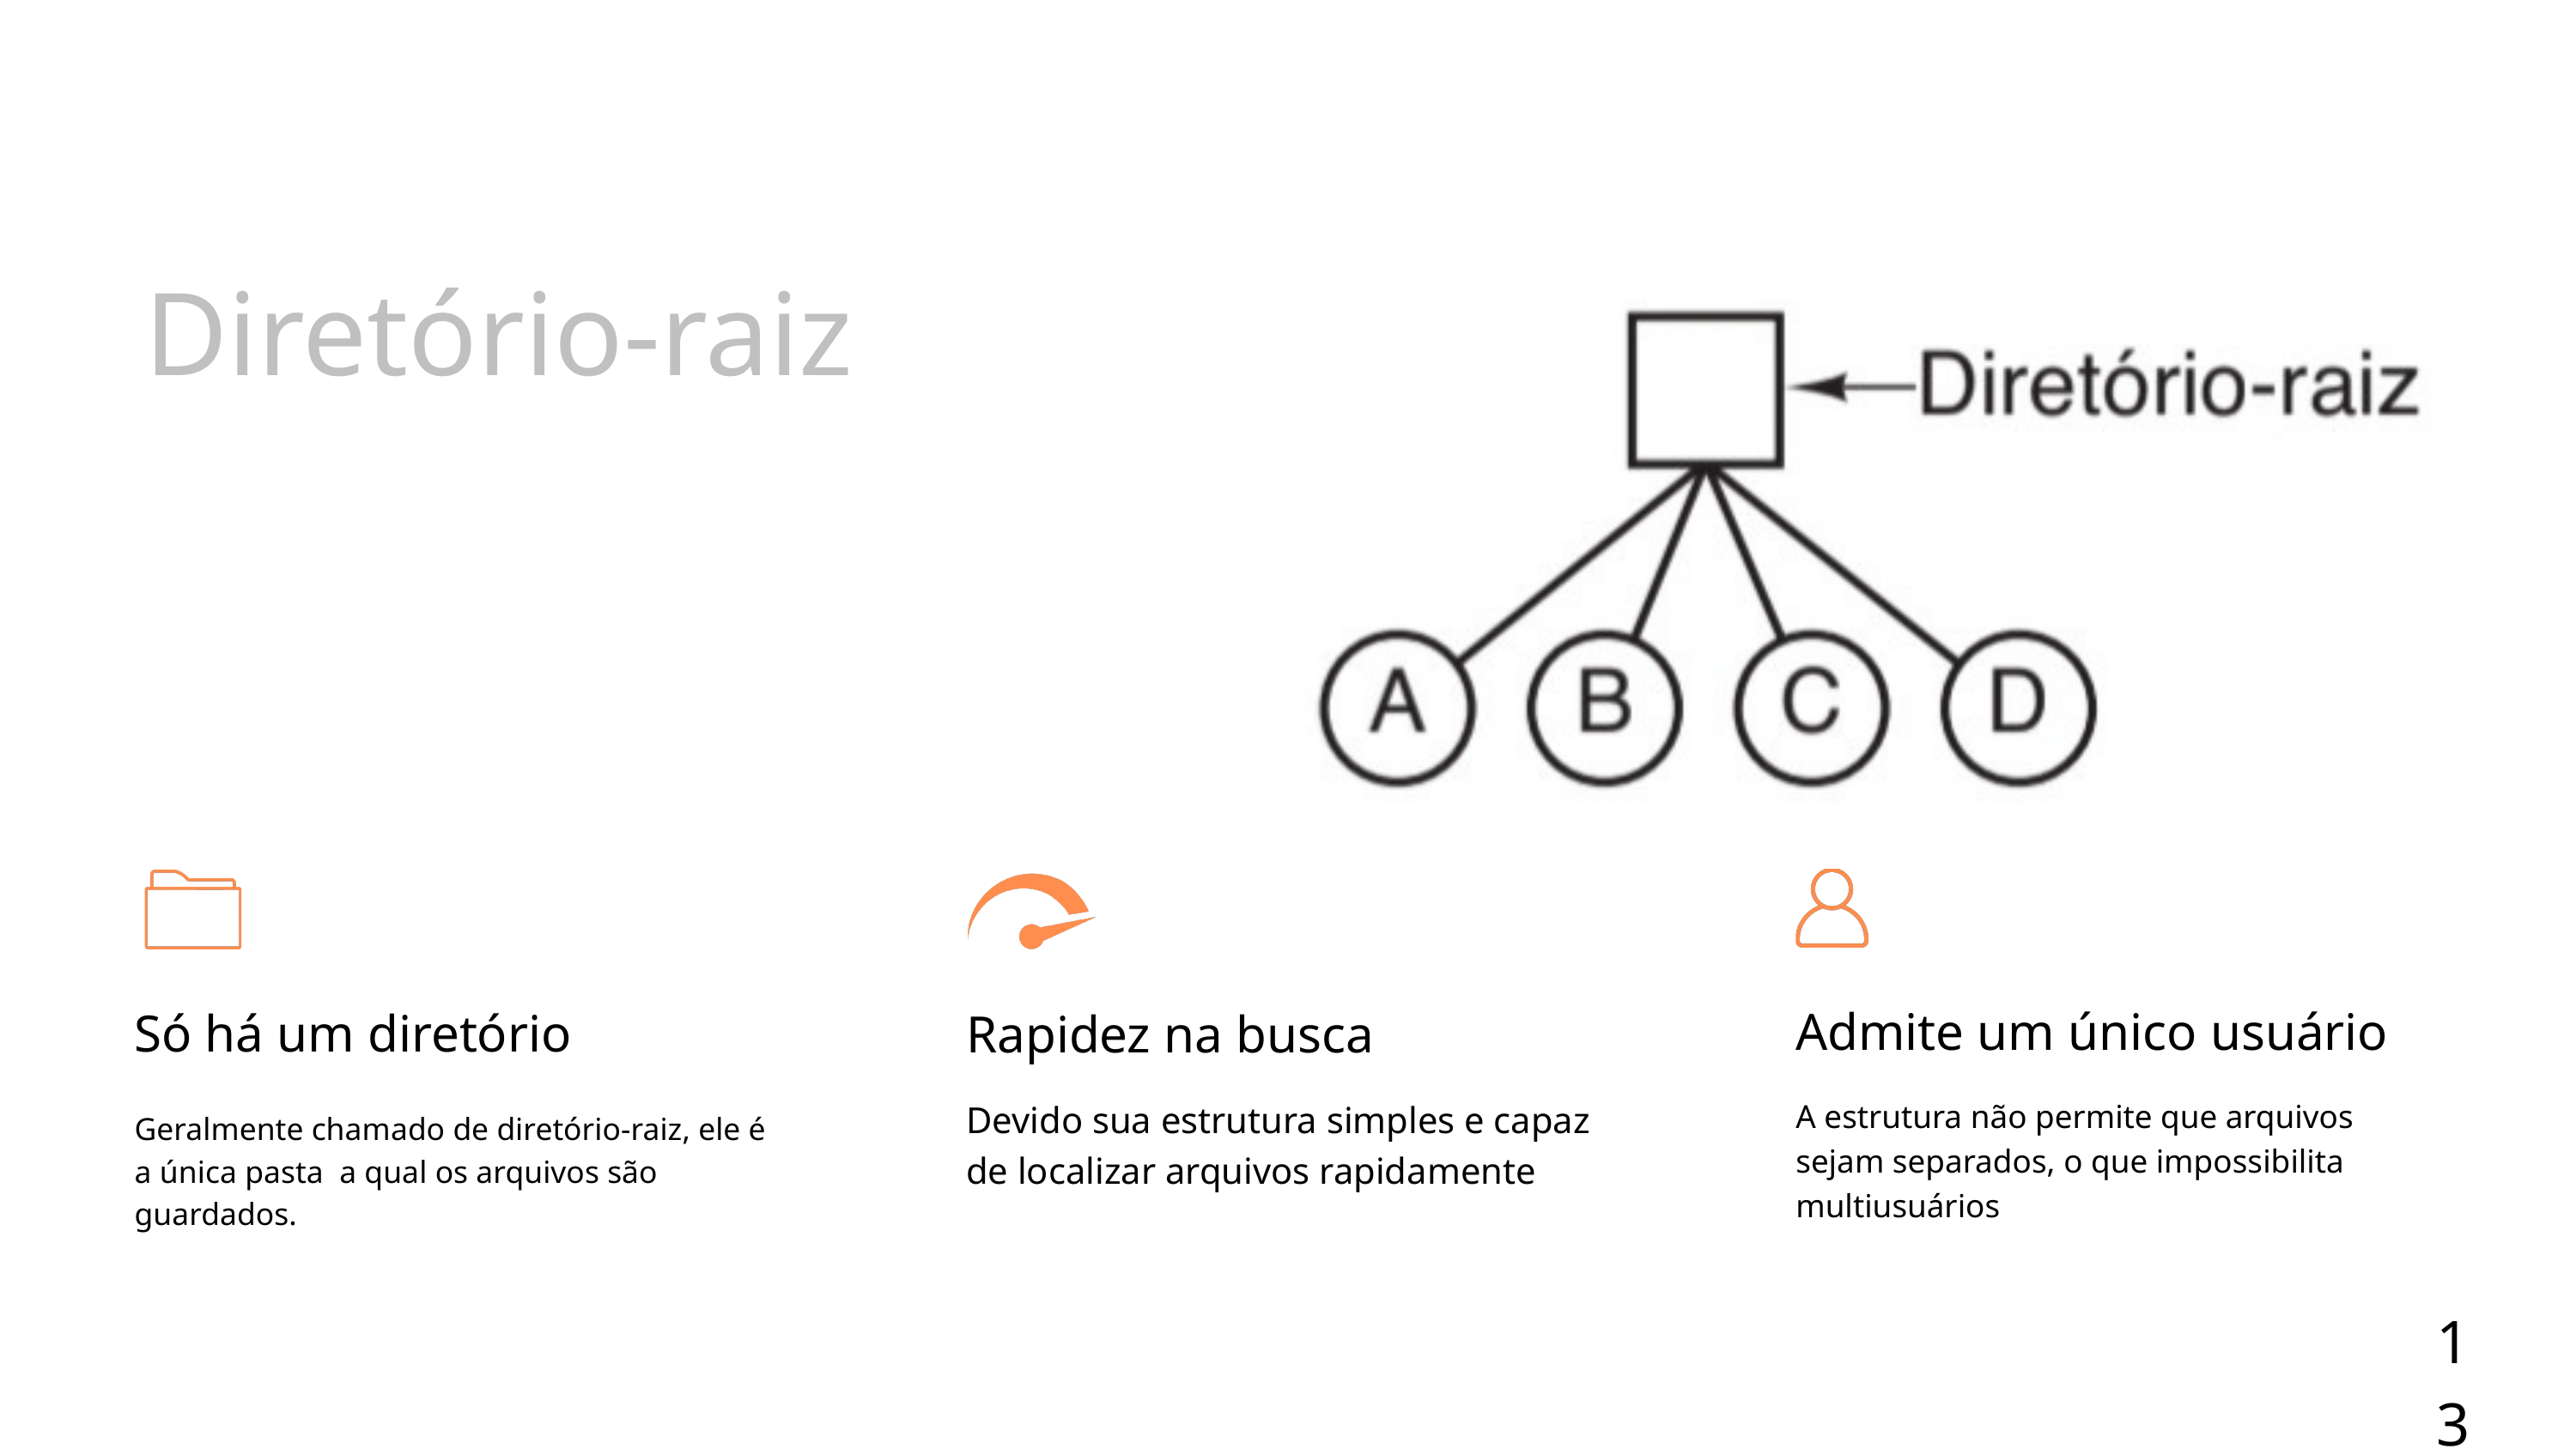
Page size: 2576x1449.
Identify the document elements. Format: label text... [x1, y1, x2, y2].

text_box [965, 998, 1610, 1239]
text_box Geralmente chamado de diretório-raiz, ele é a única pasta a qual os arquivos são guardados. [134, 1104, 780, 1232]
text_box 13 [2420, 1293, 2487, 1449]
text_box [1795, 996, 2432, 1221]
text_box [144, 870, 242, 921]
text_box [1188, 293, 2432, 821]
text_box [966, 870, 1097, 949]
text_box [1795, 869, 1868, 948]
text_box Diretório-raiz [144, 260, 1436, 398]
text_box Só há um diretório [134, 921, 601, 1104]
